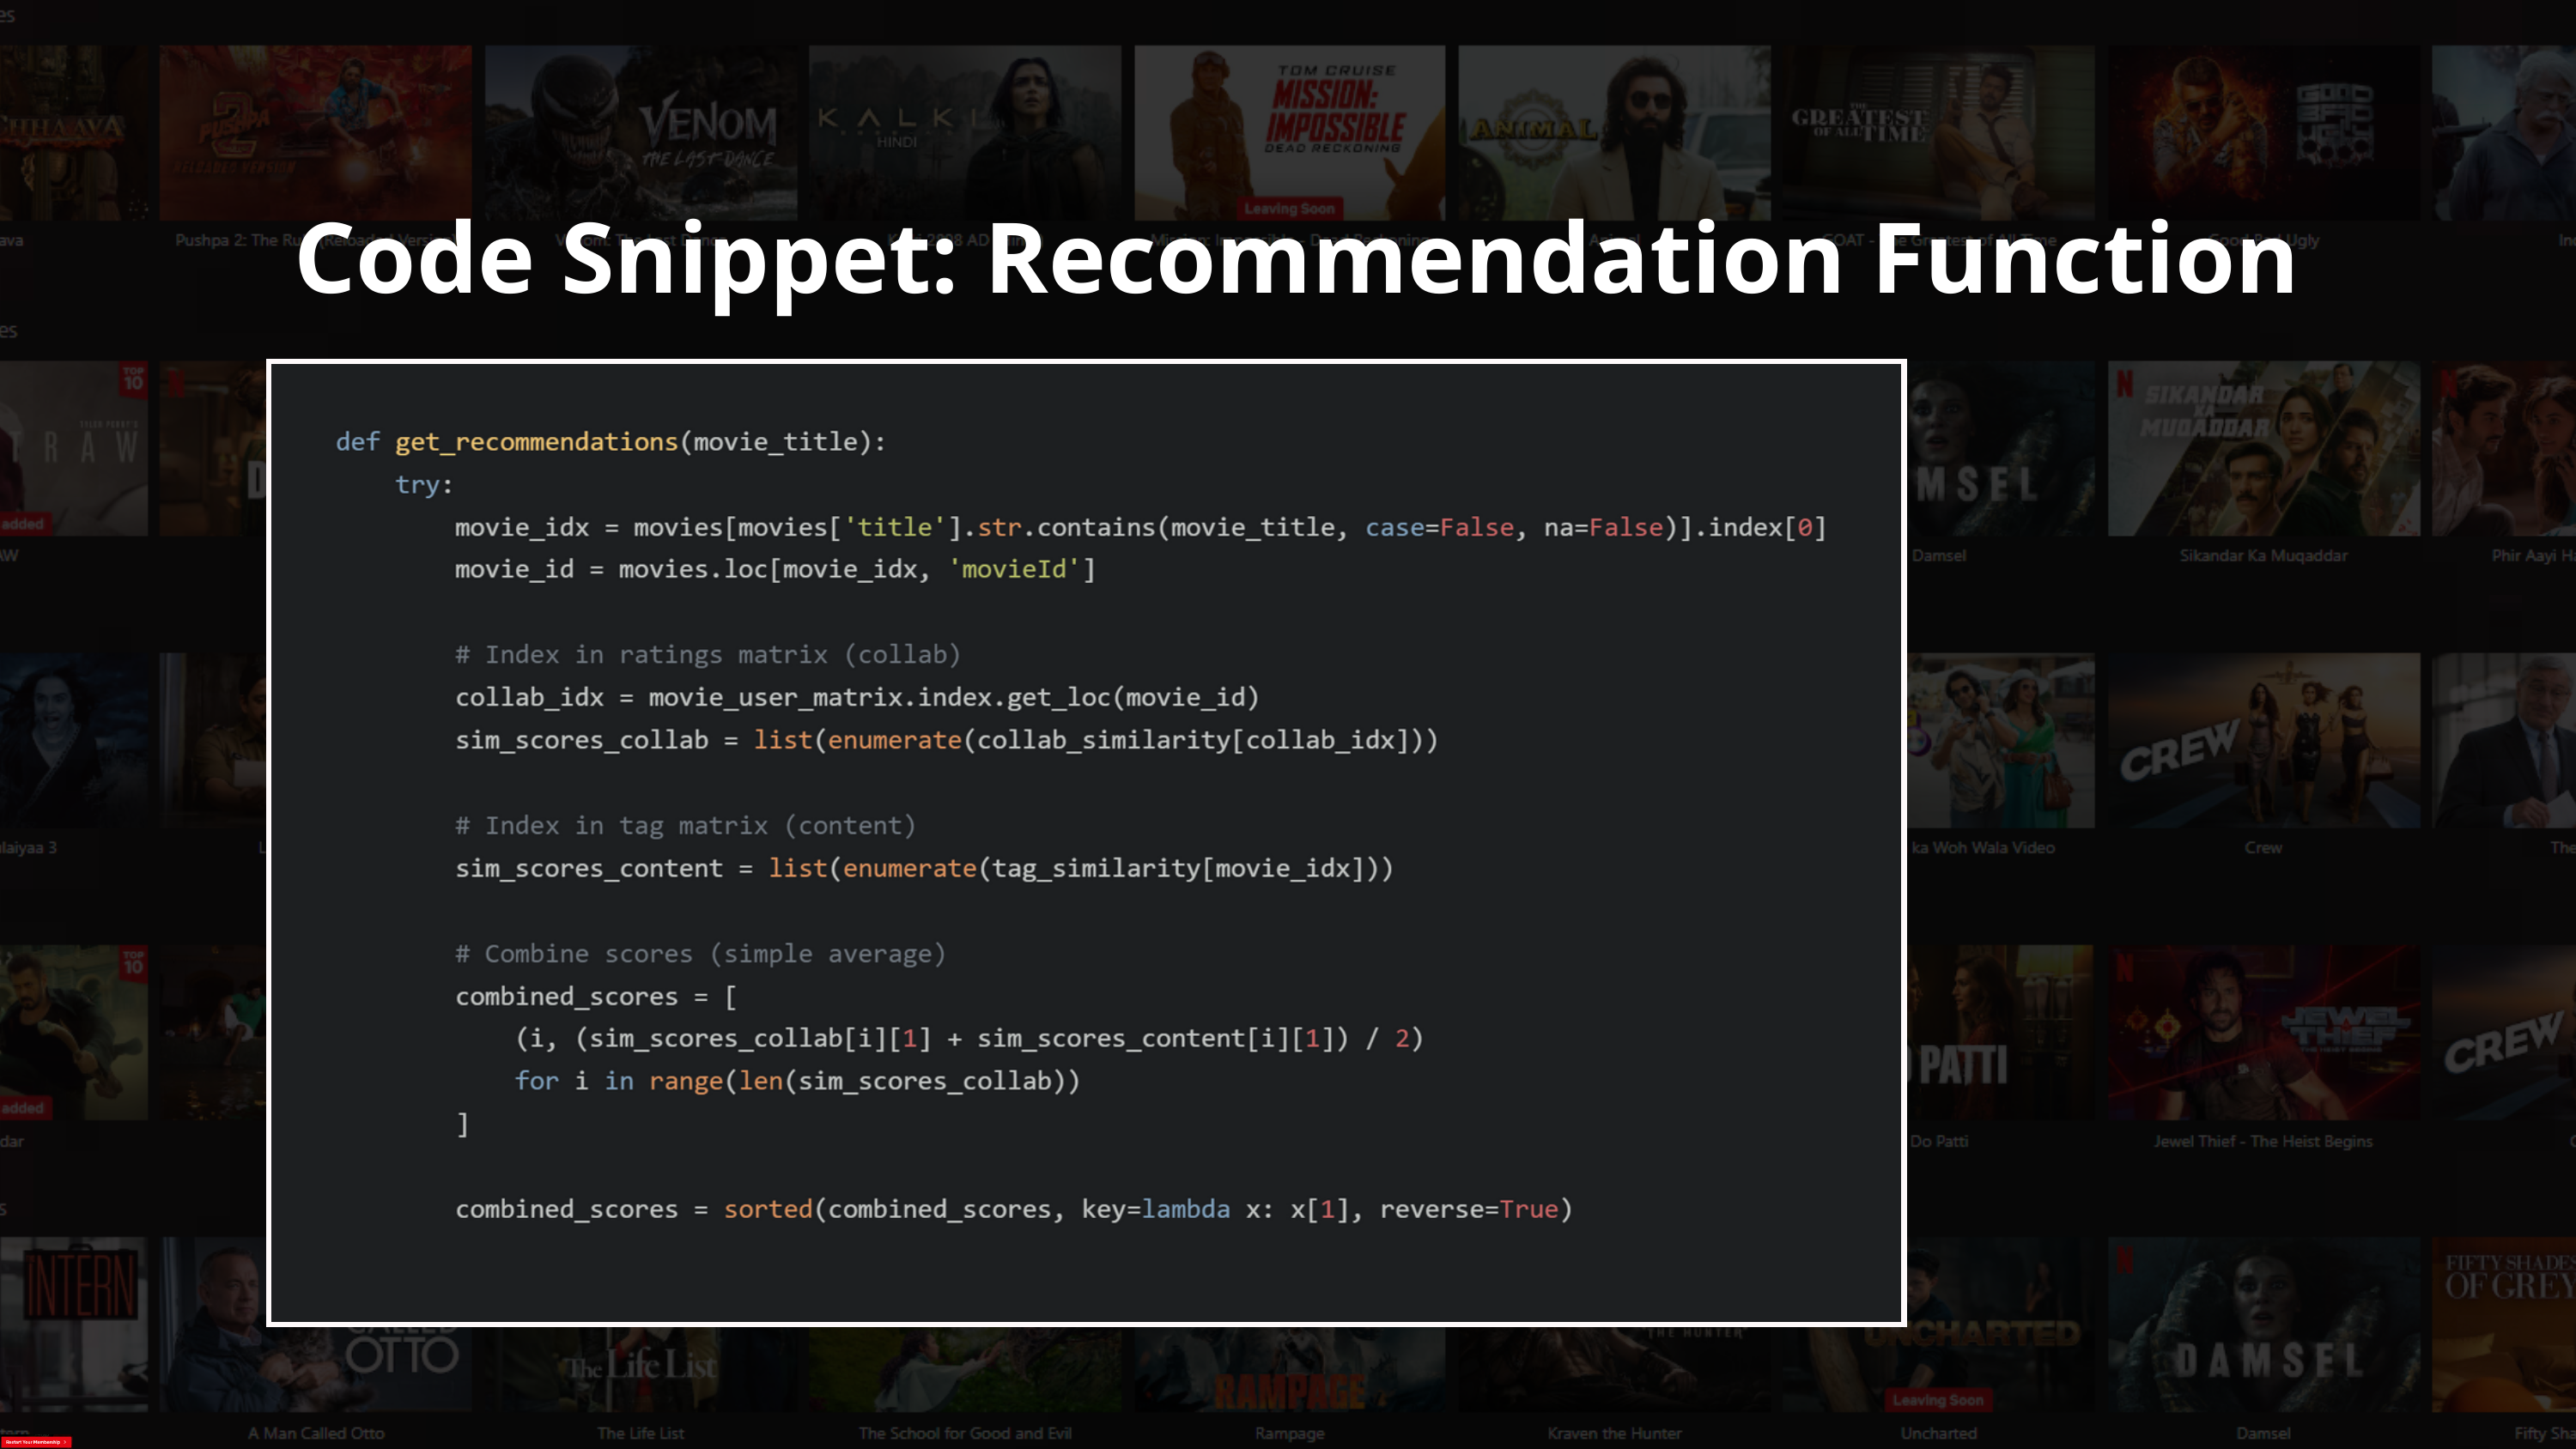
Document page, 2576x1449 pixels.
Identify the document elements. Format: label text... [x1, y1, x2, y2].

text_box [0, 1434, 73, 1449]
text_box [269, 361, 1905, 1325]
text_box Code Snippet: Recommendation Function [269, 175, 2384, 312]
text_box [0, 0, 2576, 1449]
